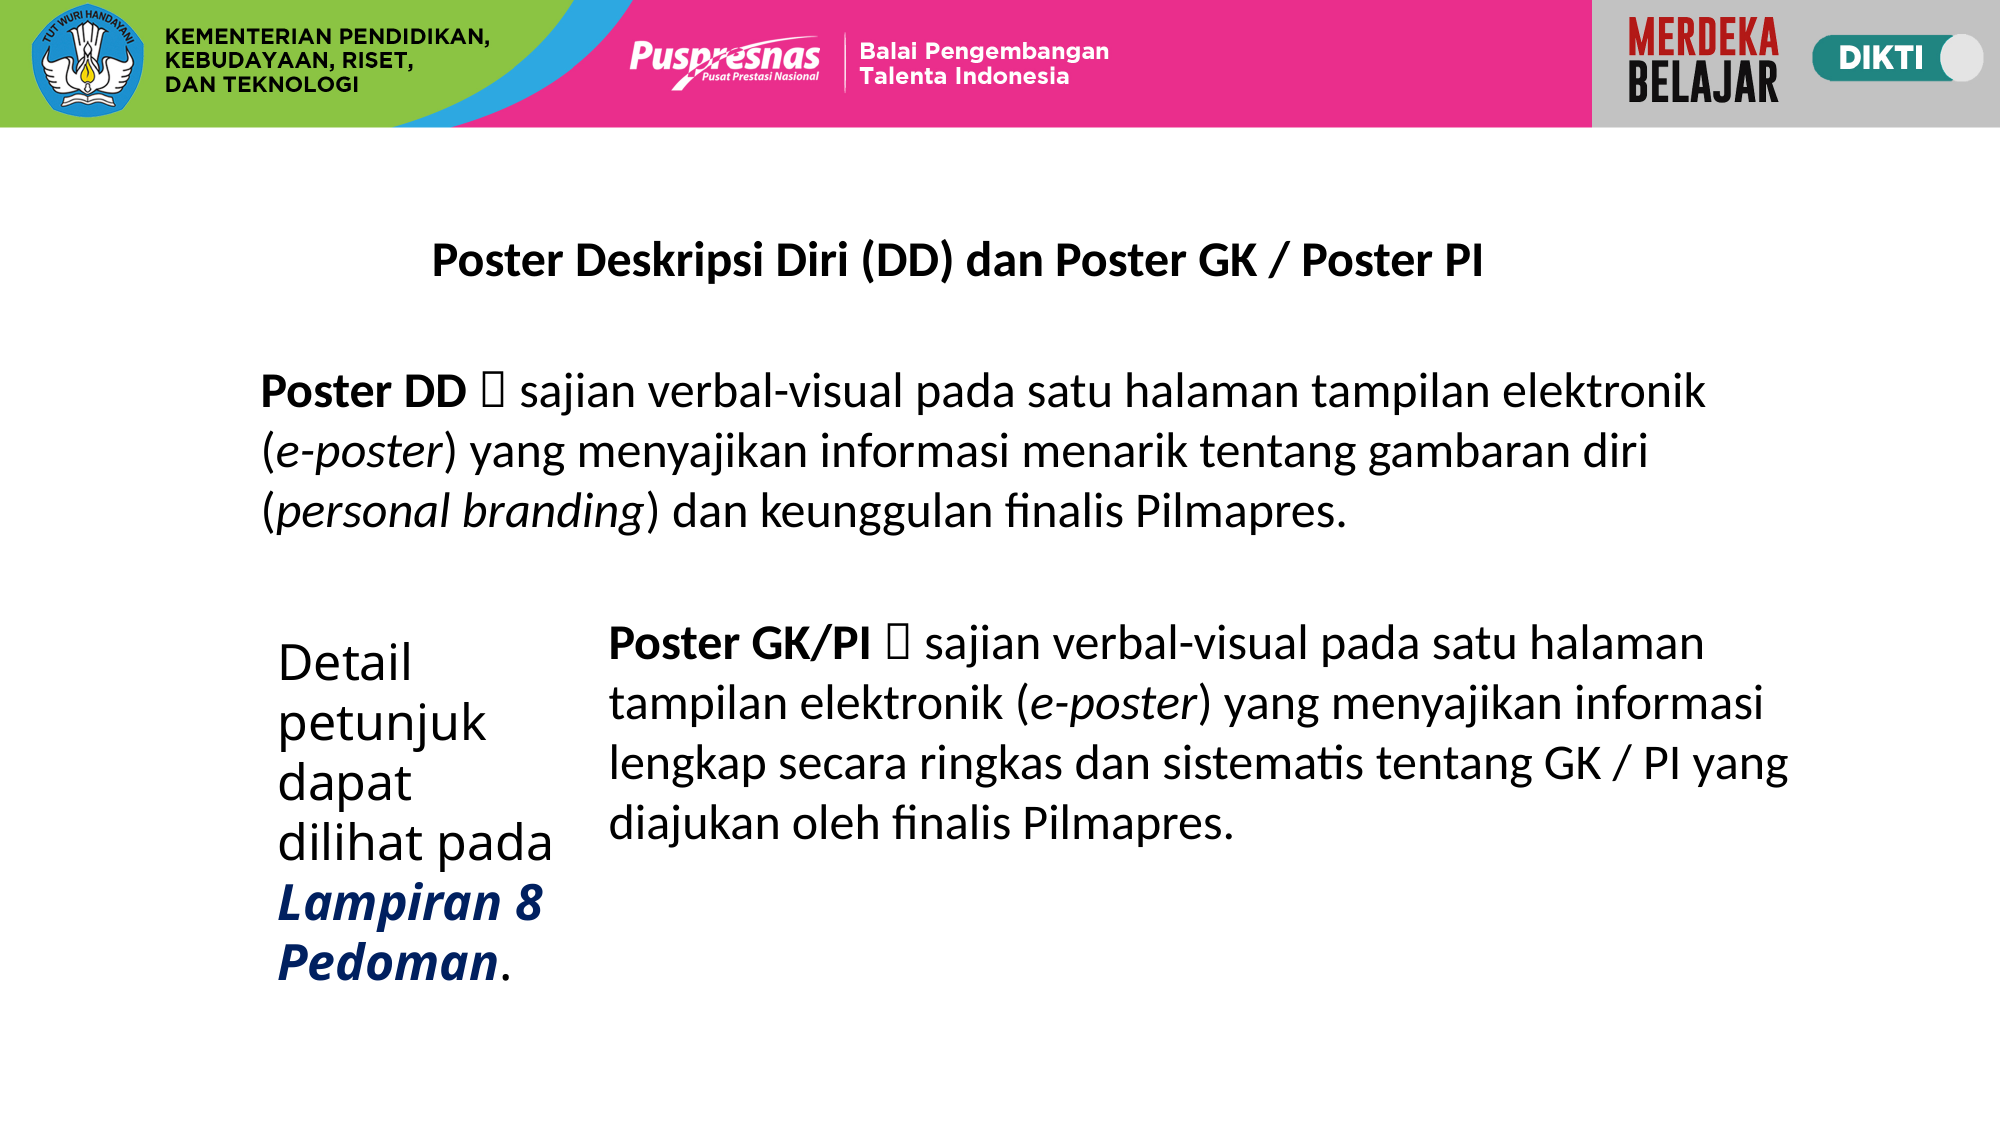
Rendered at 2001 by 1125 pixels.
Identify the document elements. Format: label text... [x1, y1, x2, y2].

text_box Poster DD  sajian verbal-visual pada satu halaman tampilan elektronik (e-poster) yang menyajikan informasi menarik tentang gambaran diri (personal branding) dan keunggulan finalis Pilmapres. [245, 349, 1765, 545]
text_box Poster Deskripsi Diri (DD) dan Poster GK / Poster PI [416, 218, 1500, 294]
picture [0, 0, 2000, 135]
text_box Poster GK/PI  sajian verbal-visual pada satu halaman tampilan elektronik (e-poster) yang menyajikan informasi lengkap secara ringkas dan sistematis tentang GK / PI yang diajukan oleh finalis Pilmapres. [593, 602, 1817, 858]
text_box Detail petunjuk dapat dilihat pada Lampiran 8 Pedoman. [262, 623, 573, 998]
